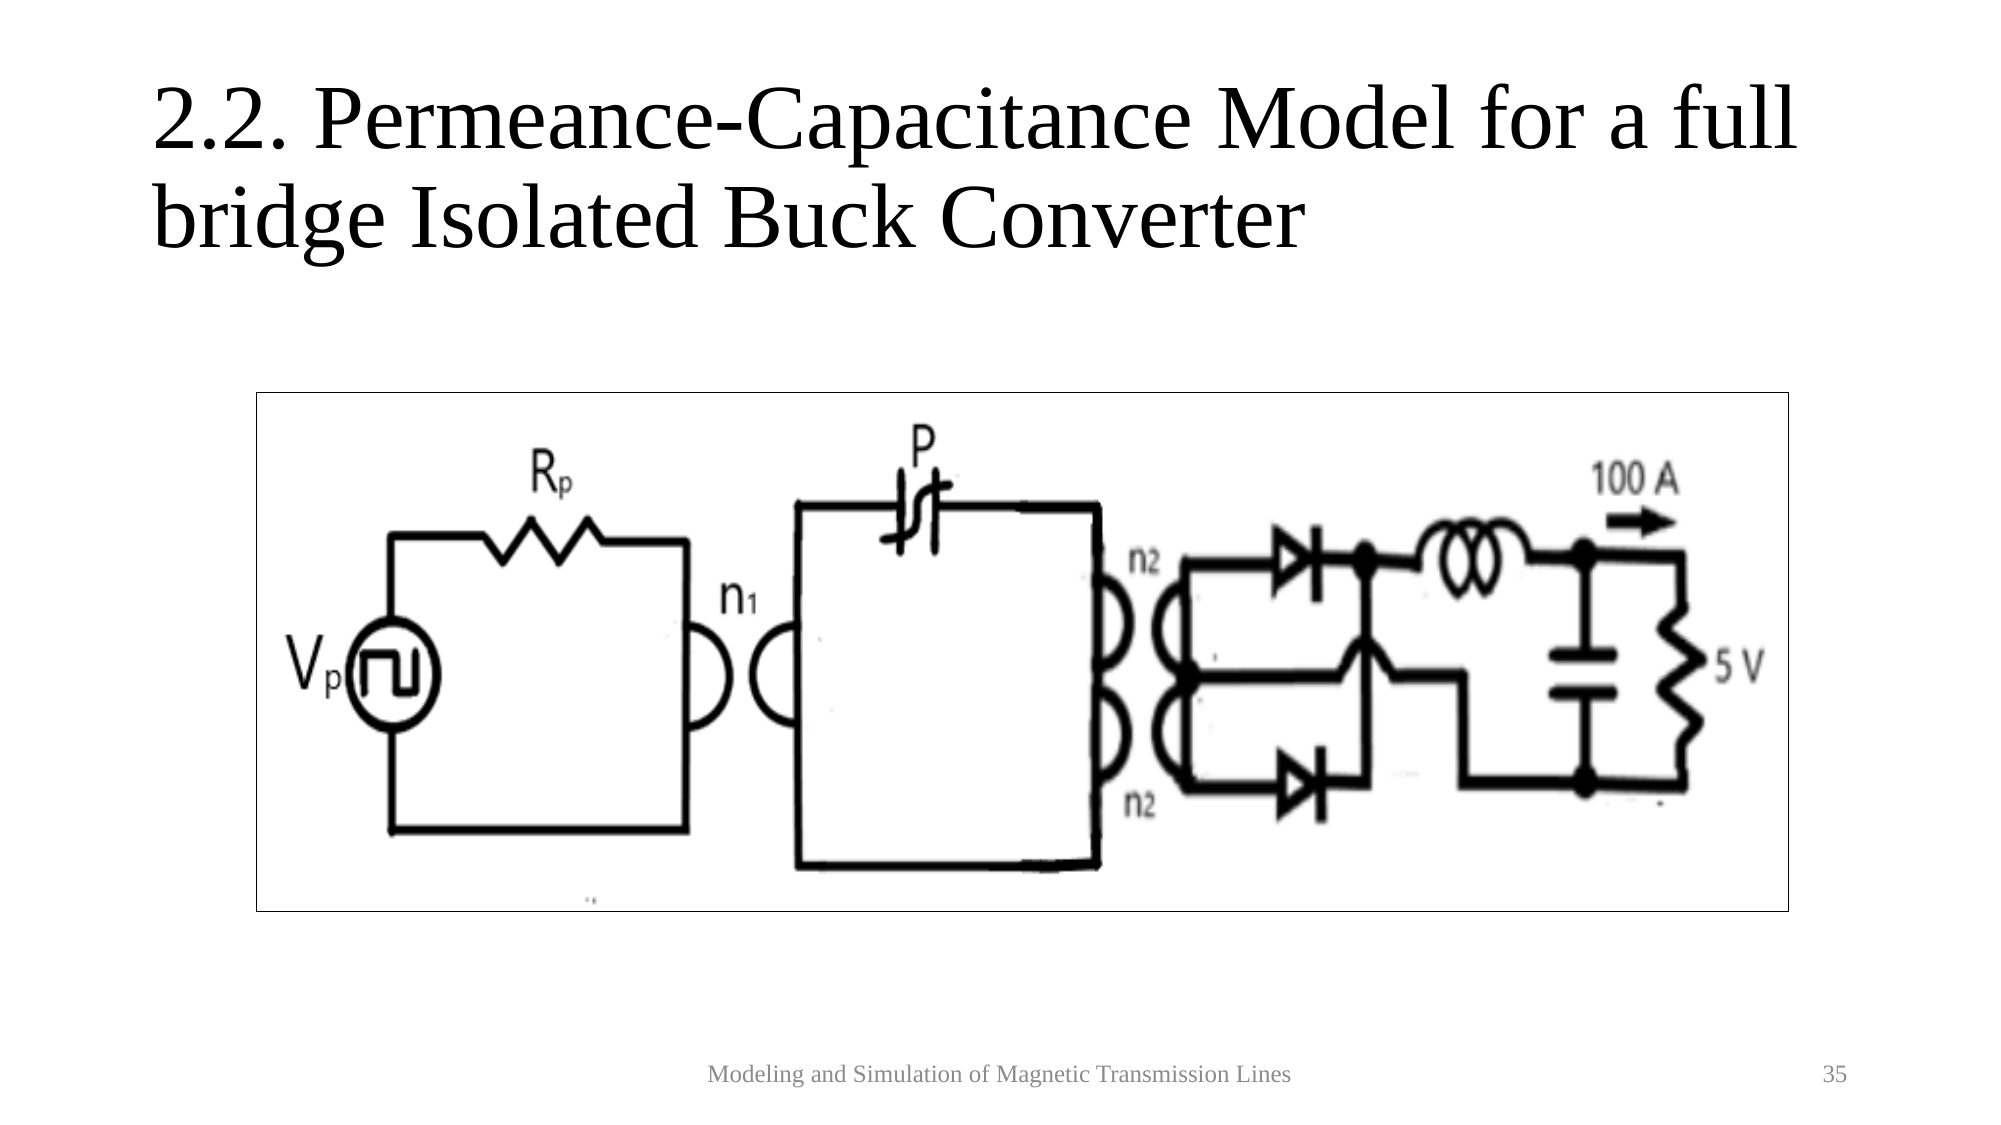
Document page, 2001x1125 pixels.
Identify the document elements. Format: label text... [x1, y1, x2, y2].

footer Modeling and Simulation of Magnetic Transmission Lines [662, 1042, 1338, 1103]
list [256, 392, 1789, 912]
slide_number 35 [1412, 1042, 1863, 1103]
title 2.2. Permeance-Capacitance Model for a full bridge Isolated Buck Converter [137, 59, 1863, 278]
